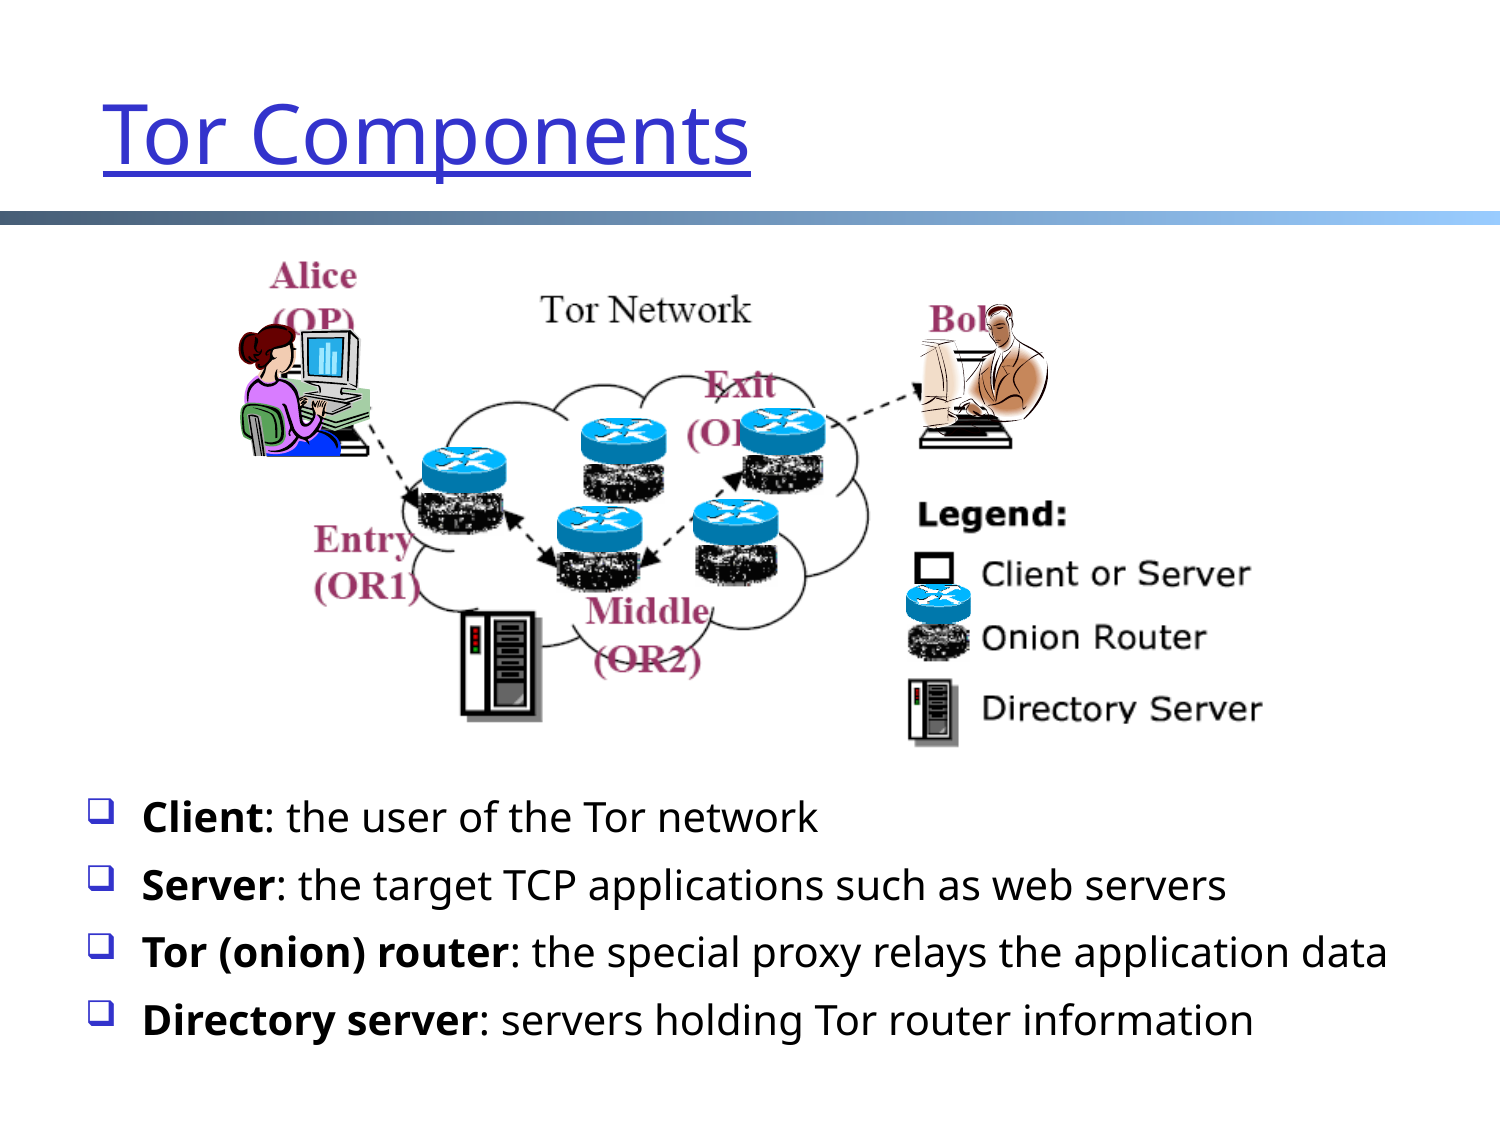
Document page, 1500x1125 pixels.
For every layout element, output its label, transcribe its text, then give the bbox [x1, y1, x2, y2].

list Client: the user of the Tor network Server: the target TCP applications such as web servers Tor (onion) router: the special proxy relays the application data Directory server: servers holding Tor router information [70, 793, 1421, 1088]
text_box [1424, 212, 1428, 224]
title Tor Components [87, 37, 1363, 225]
picture [238, 240, 1286, 763]
